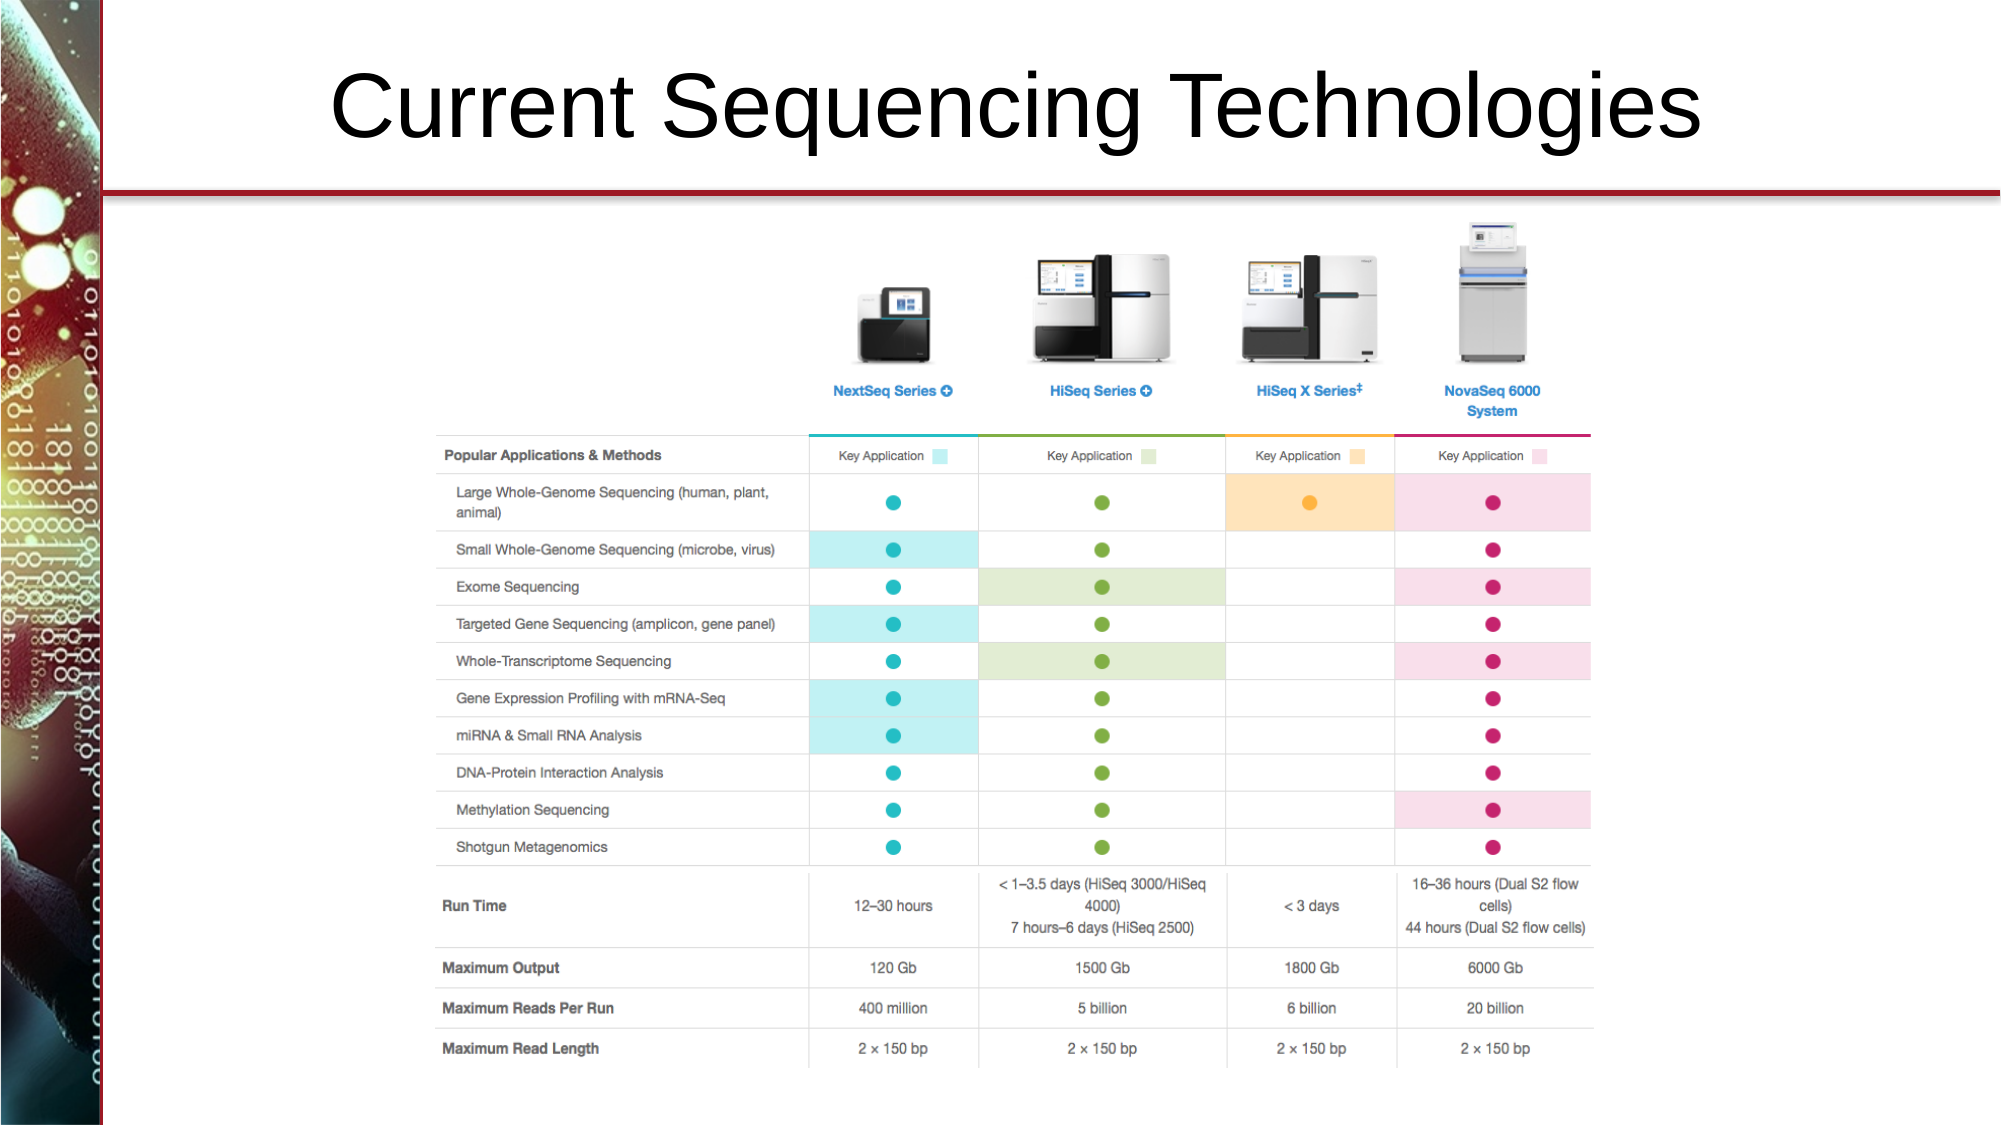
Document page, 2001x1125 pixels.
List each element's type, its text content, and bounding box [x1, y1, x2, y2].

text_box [427, 214, 1608, 1068]
title Current Sequencing Technologies [135, 31, 1900, 171]
picture [1, 1, 99, 1124]
